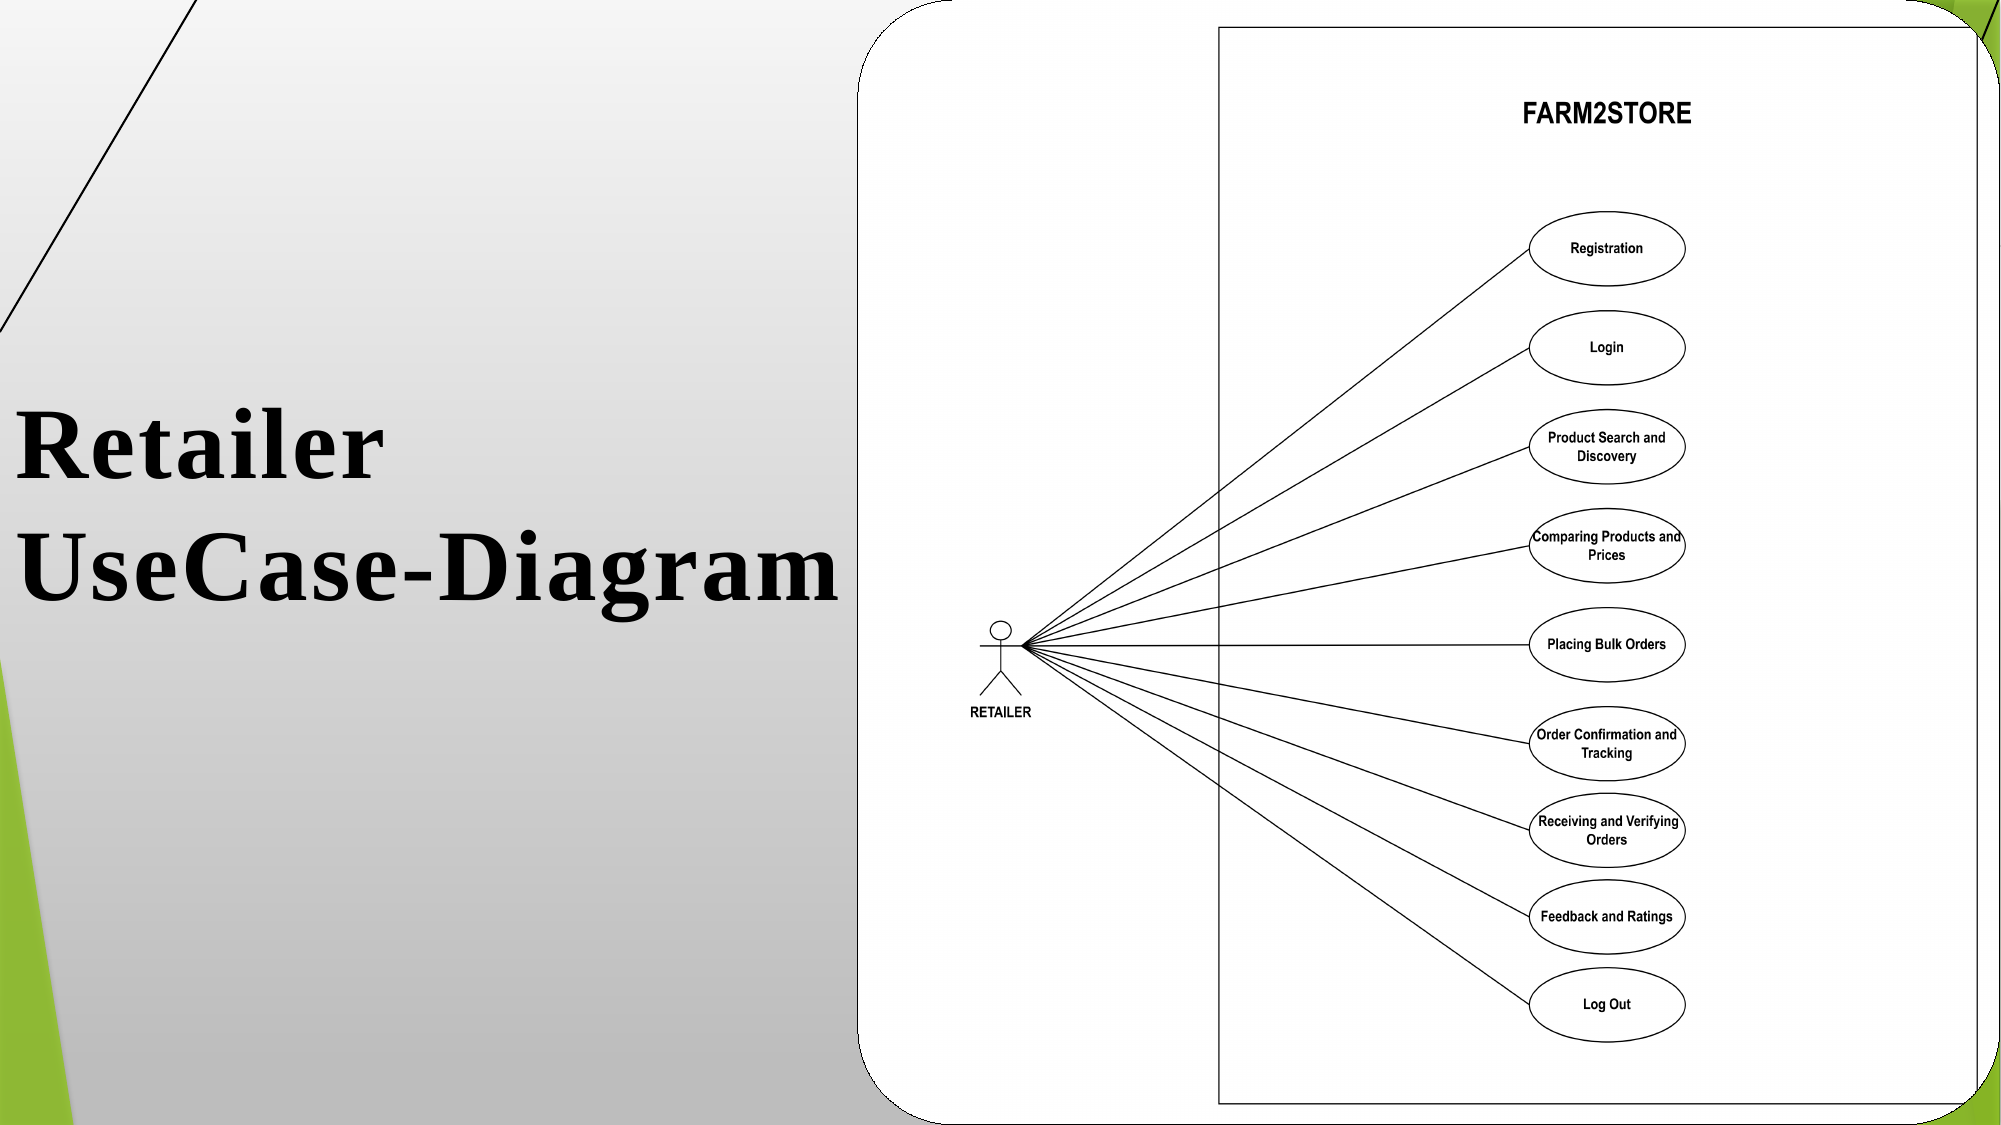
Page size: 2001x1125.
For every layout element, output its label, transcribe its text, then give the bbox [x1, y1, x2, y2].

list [857, 0, 2000, 1125]
title Retailer UseCase-Diagram [0, 341, 852, 628]
